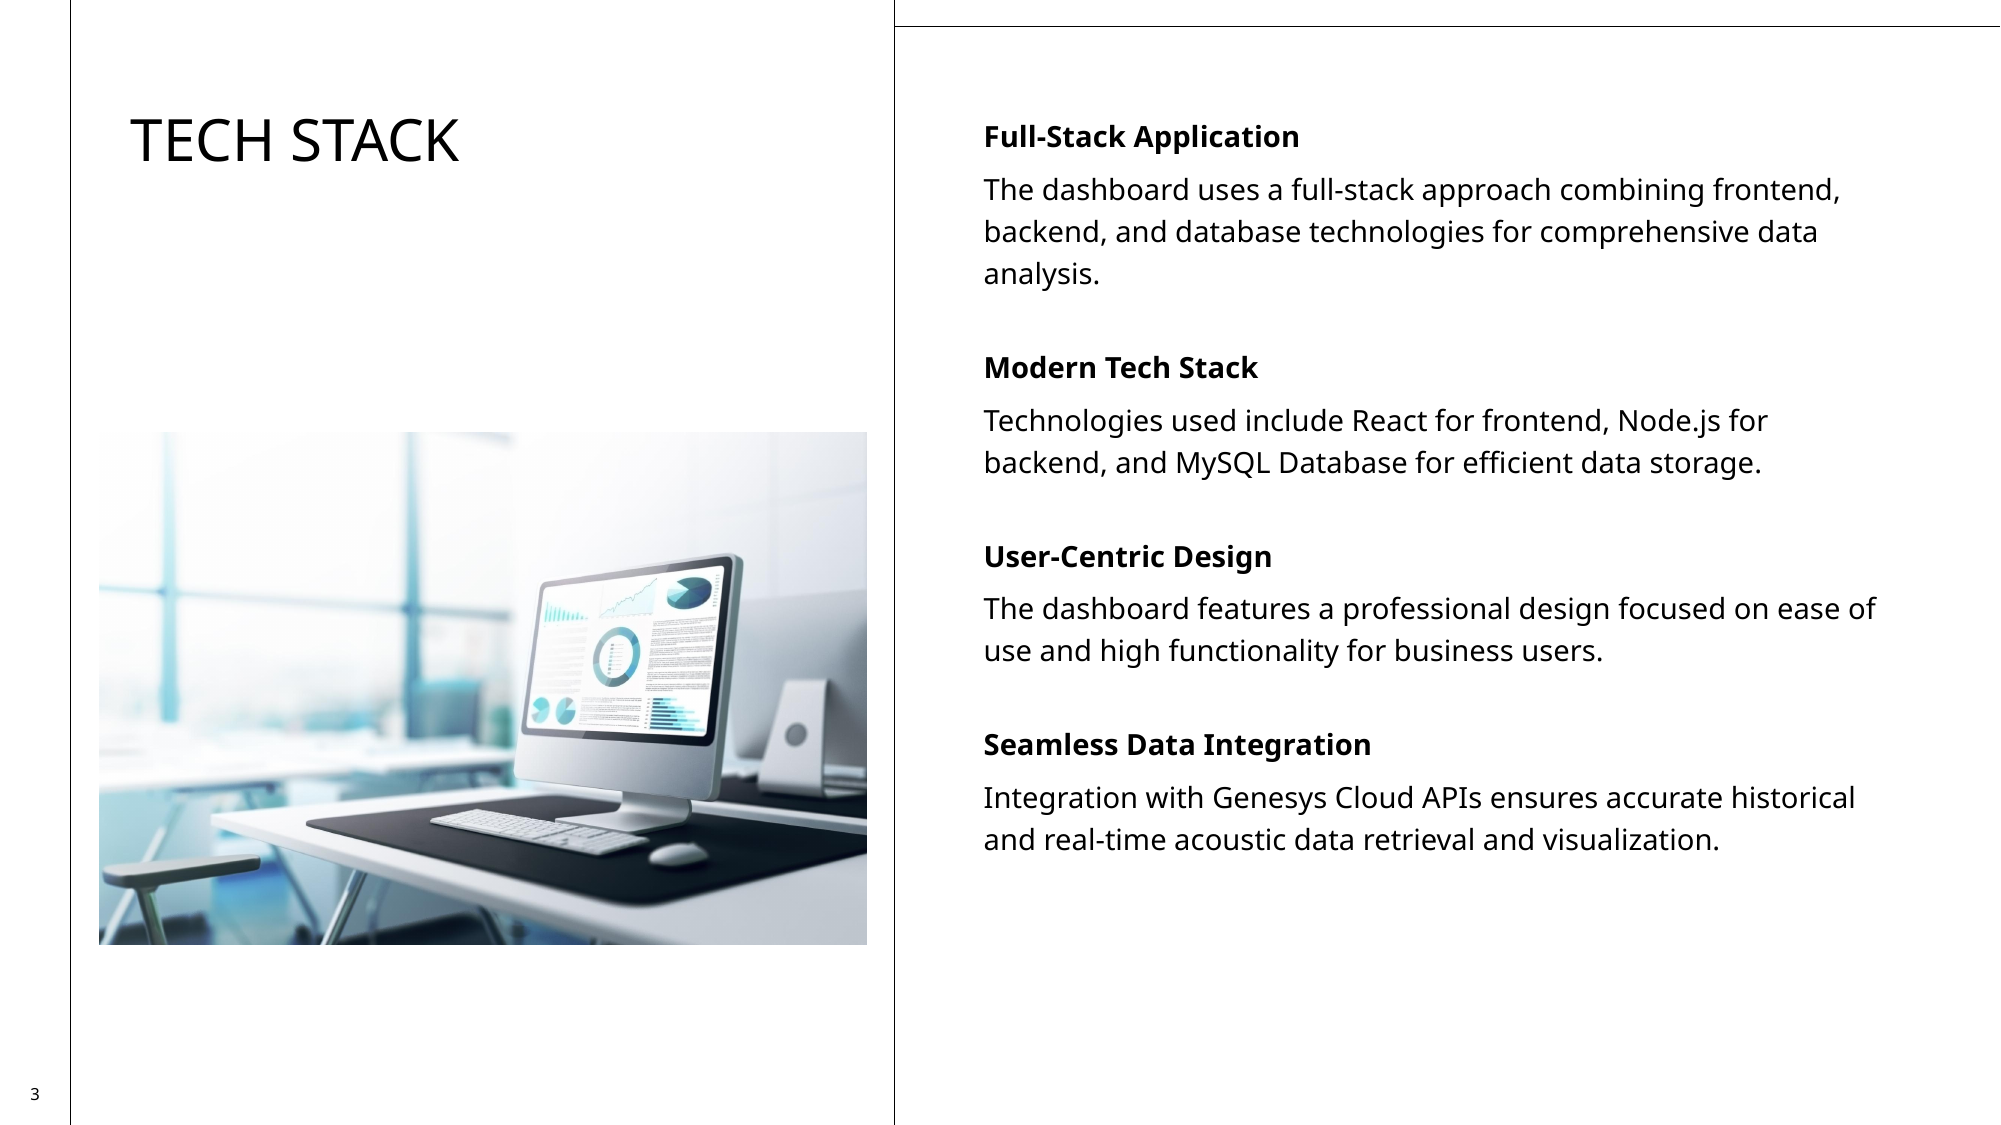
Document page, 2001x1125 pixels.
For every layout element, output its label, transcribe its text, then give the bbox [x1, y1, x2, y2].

title Tech Stack [100, 104, 867, 313]
list Full-Stack Application The dashboard uses a full-stack approach combining frontend, backend, and database technologies for comprehensive data analysis. Modern Tech Stack Technologies used include React for frontend, Node.js for backend, and MySQL Database for efficient data storage. User-Centric Design The dashboard features a professional design focused on ease of use and high functionality for business users. Seamless Data Integration Integration with Genesys Cloud APIs ensures accurate historical and real-time acoustic data retrieval and visualization. [968, 104, 1900, 1021]
slide_number 3 [0, 1065, 71, 1125]
picture [99, 432, 867, 945]
